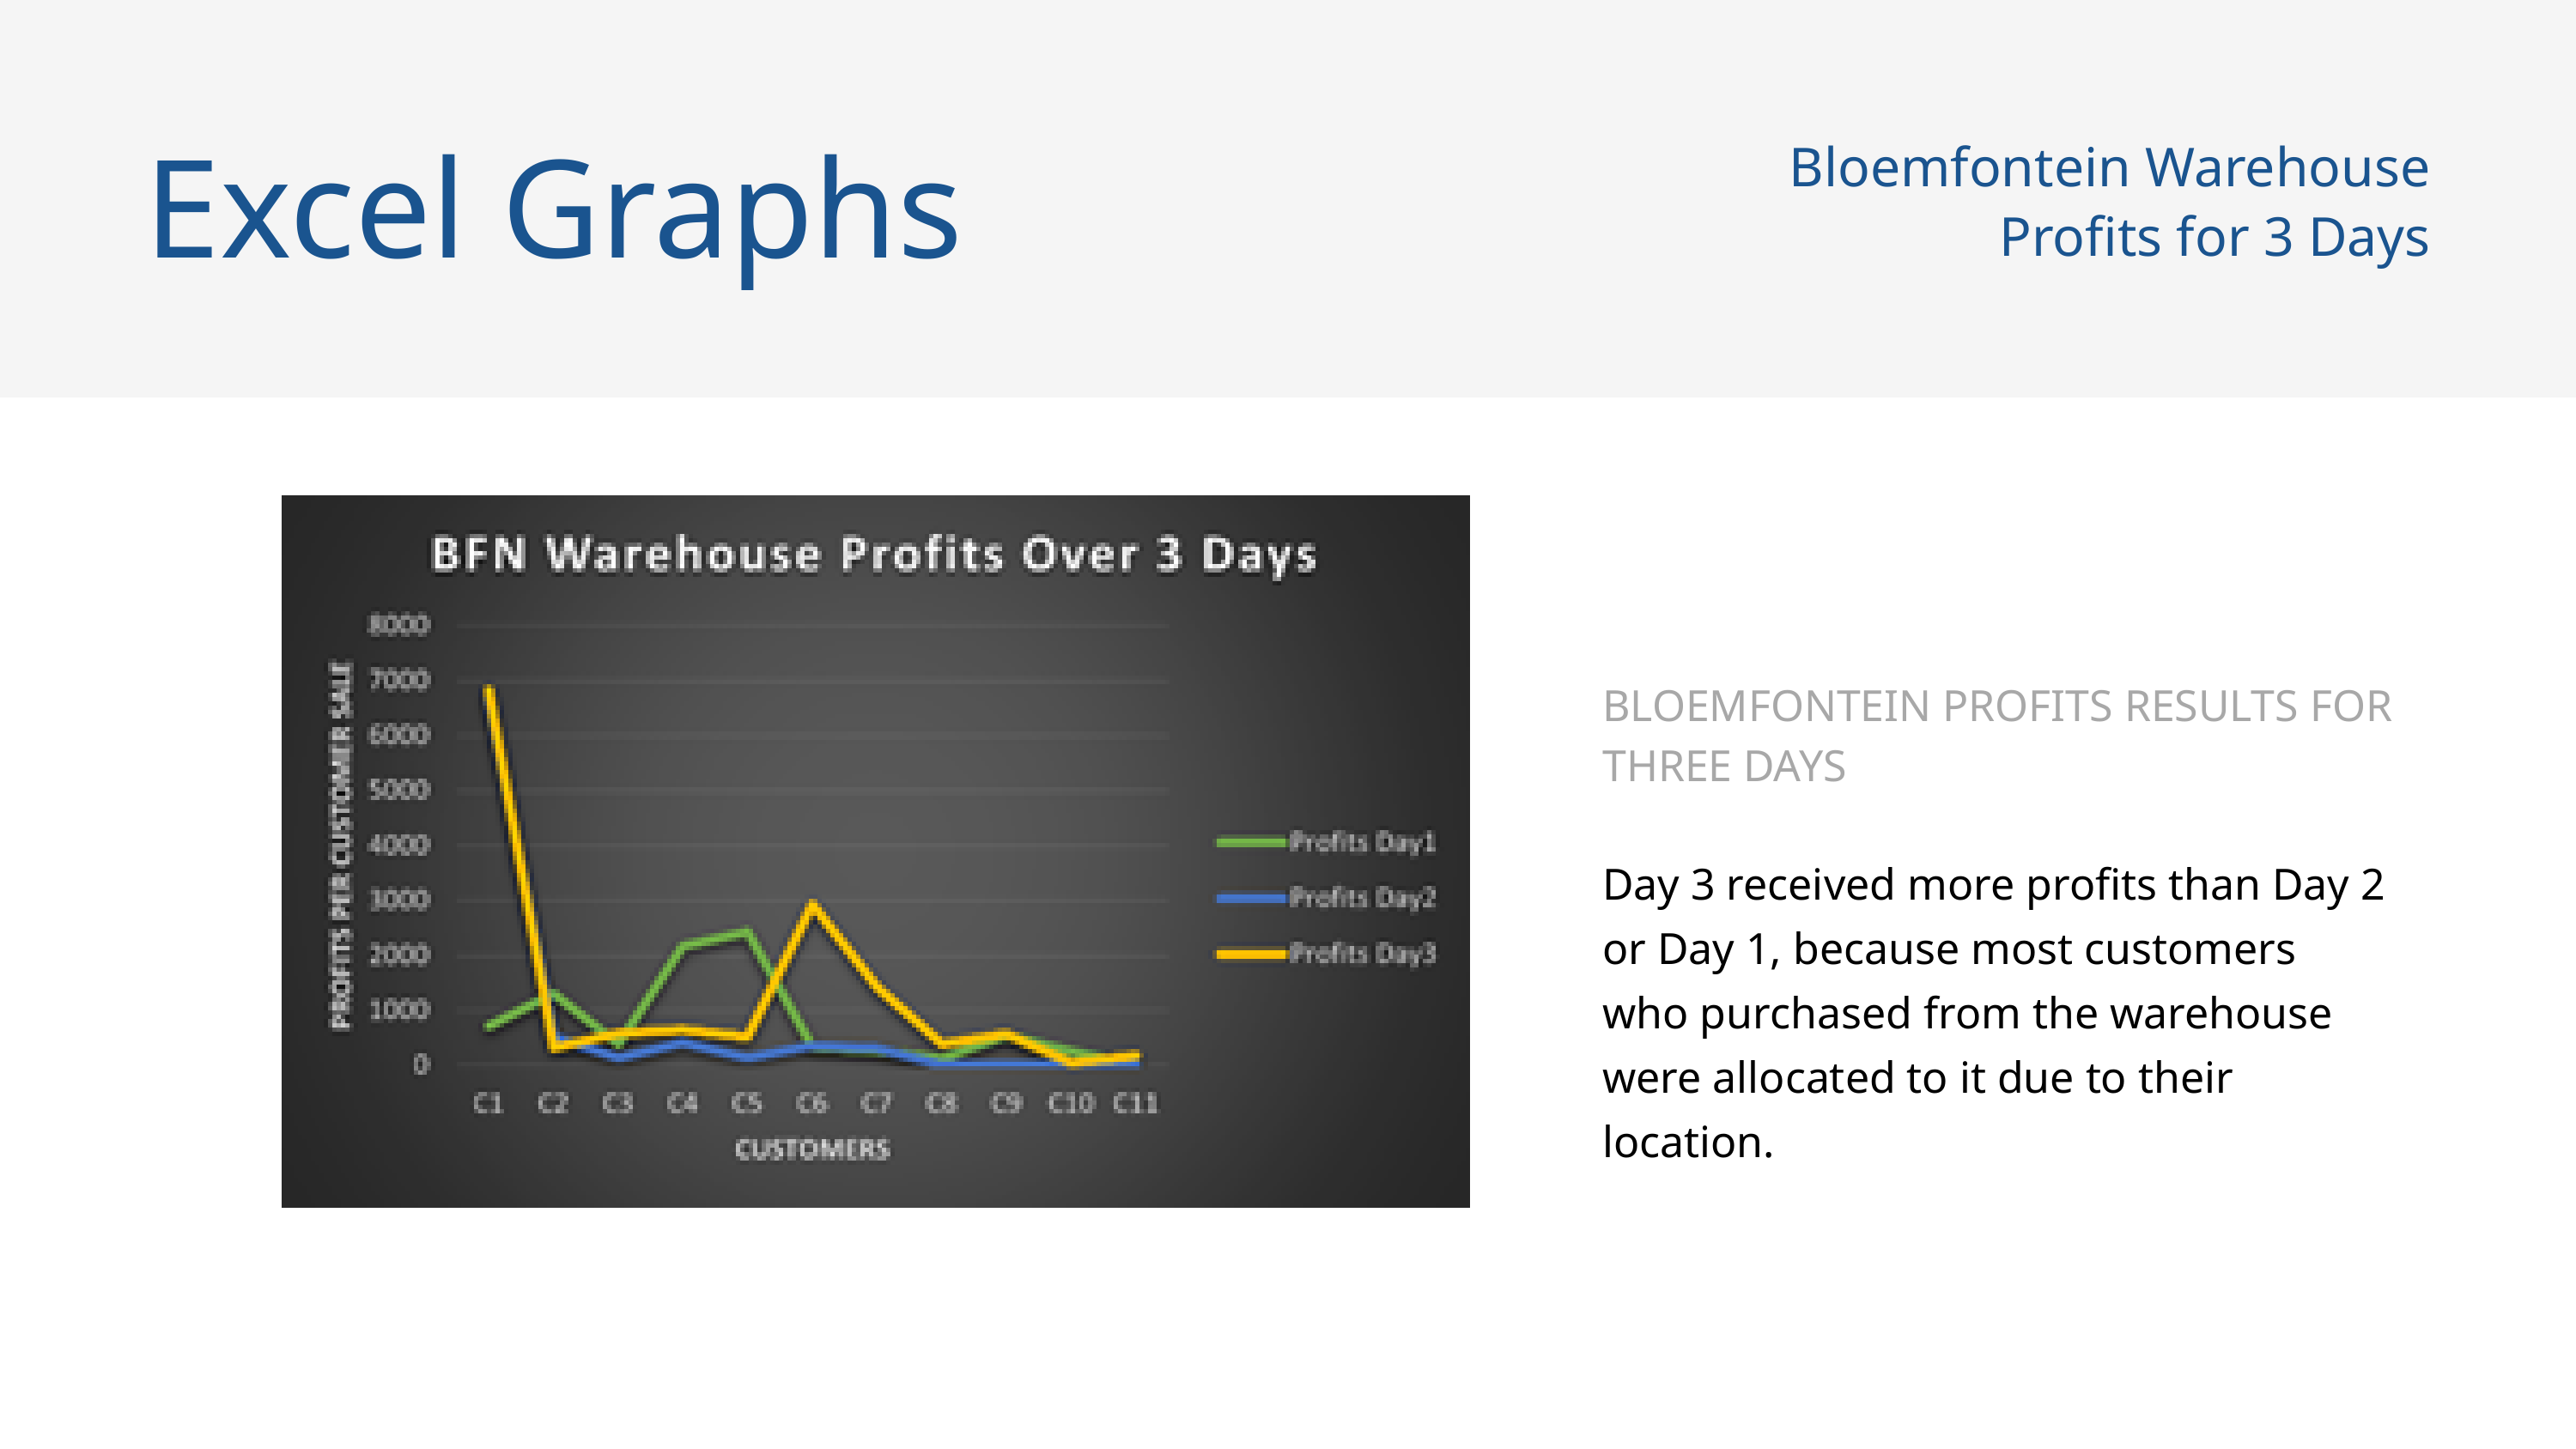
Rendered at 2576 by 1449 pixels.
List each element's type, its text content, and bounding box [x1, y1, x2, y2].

picture [282, 495, 1470, 1208]
text_box Excel Graphs [144, 108, 1422, 286]
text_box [1602, 674, 2394, 1161]
text_box [0, 0, 2576, 398]
text_box Bloemfontein Warehouse Profits for 3 Days [1635, 127, 2432, 268]
